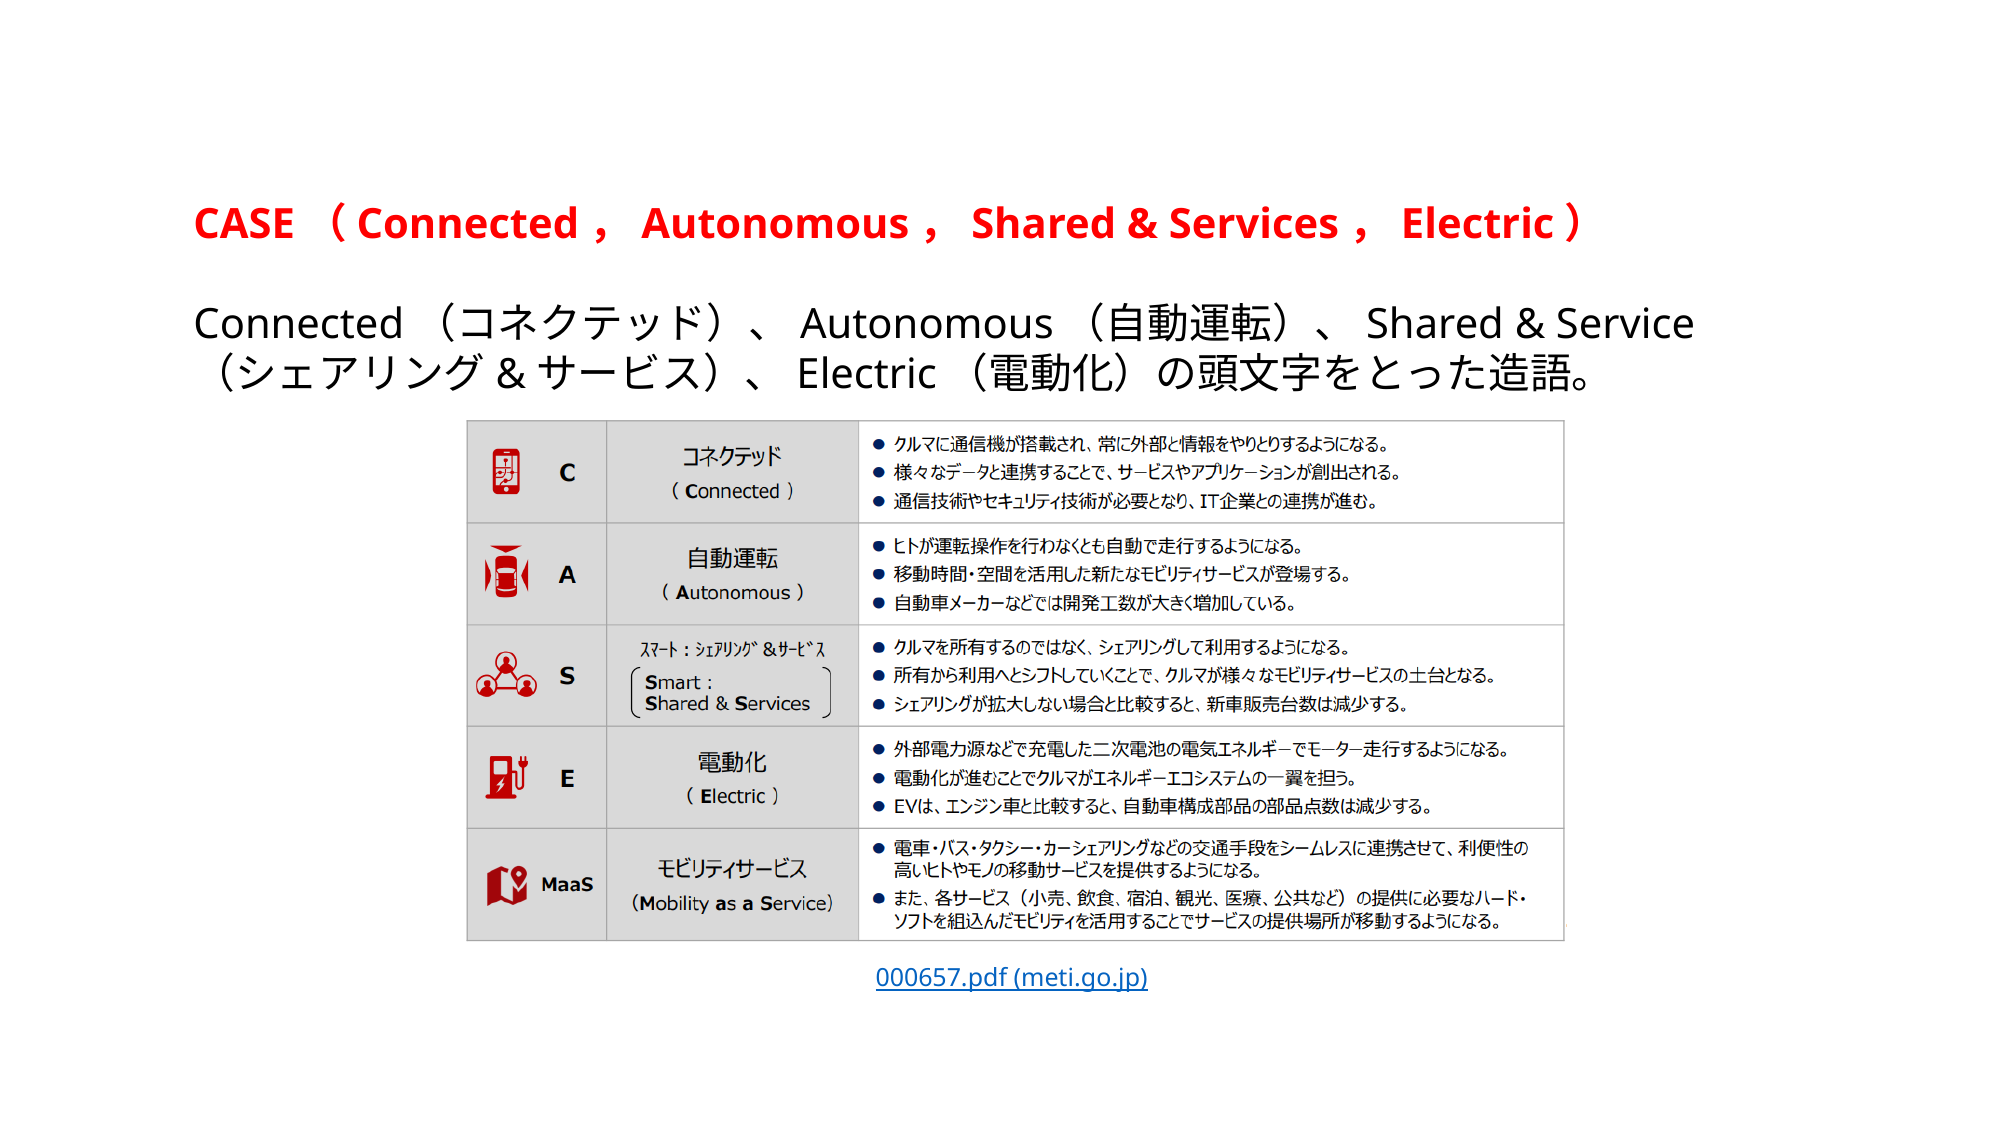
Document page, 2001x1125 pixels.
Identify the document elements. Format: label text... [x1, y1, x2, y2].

picture [463, 417, 1567, 944]
text_box CASE（Connected，Autonomous，Shared & Services，Electric） Connected（コネクテッド）、Autonomous（自動運転）、Shared & Service（シェアリング&サービス）、Electric（電動化）の頭文字をとった造語。 [178, 189, 1822, 405]
text_box 000657.pdf (meti.go.jp) [860, 954, 1400, 1004]
